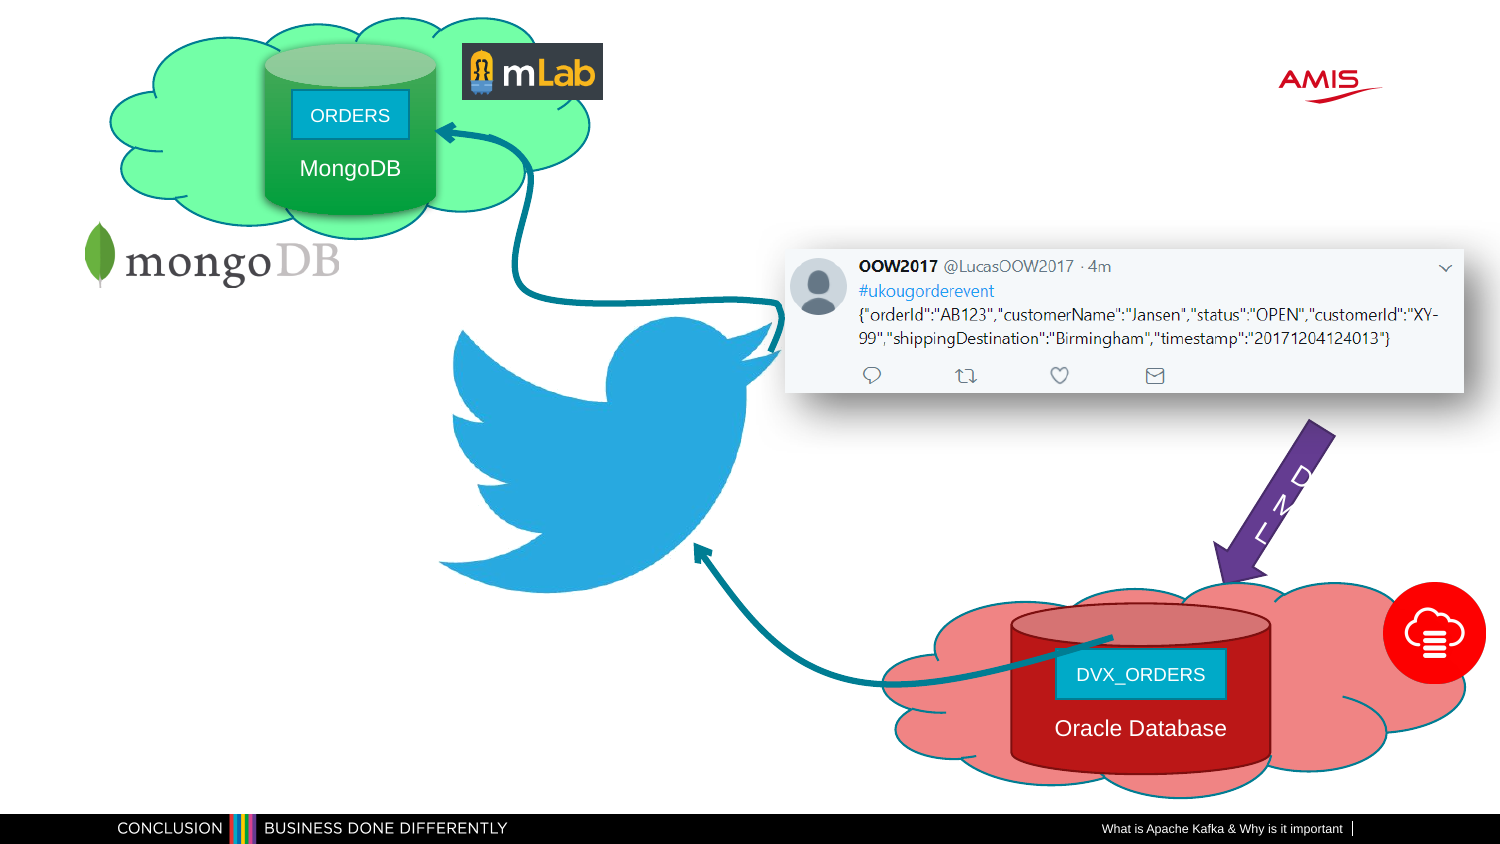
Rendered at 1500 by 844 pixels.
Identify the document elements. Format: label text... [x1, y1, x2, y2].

picture [1383, 582, 1486, 684]
text_box [1026, 605, 1268, 645]
text_box [339, 216, 422, 241]
picture [0, 814, 236, 844]
footer What is Apache Kafka & Why is it important [814, 820, 1347, 839]
text_box [109, 17, 591, 221]
picture [397, 249, 1464, 606]
text_box MongoDB [265, 43, 436, 215]
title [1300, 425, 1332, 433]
picture [1181, 58, 1388, 106]
text_box Oracle Database [1010, 602, 1272, 776]
picture [462, 43, 603, 100]
text_box [881, 582, 1467, 800]
text_box DML [1213, 442, 1333, 582]
list [265, 43, 436, 86]
text_box [434, 124, 780, 305]
picture [85, 221, 339, 288]
text_box DVX_ORDERS [1055, 648, 1227, 700]
text_box [739, 571, 1114, 686]
picture [239, 814, 1500, 844]
text_box ORDERS [291, 89, 410, 140]
